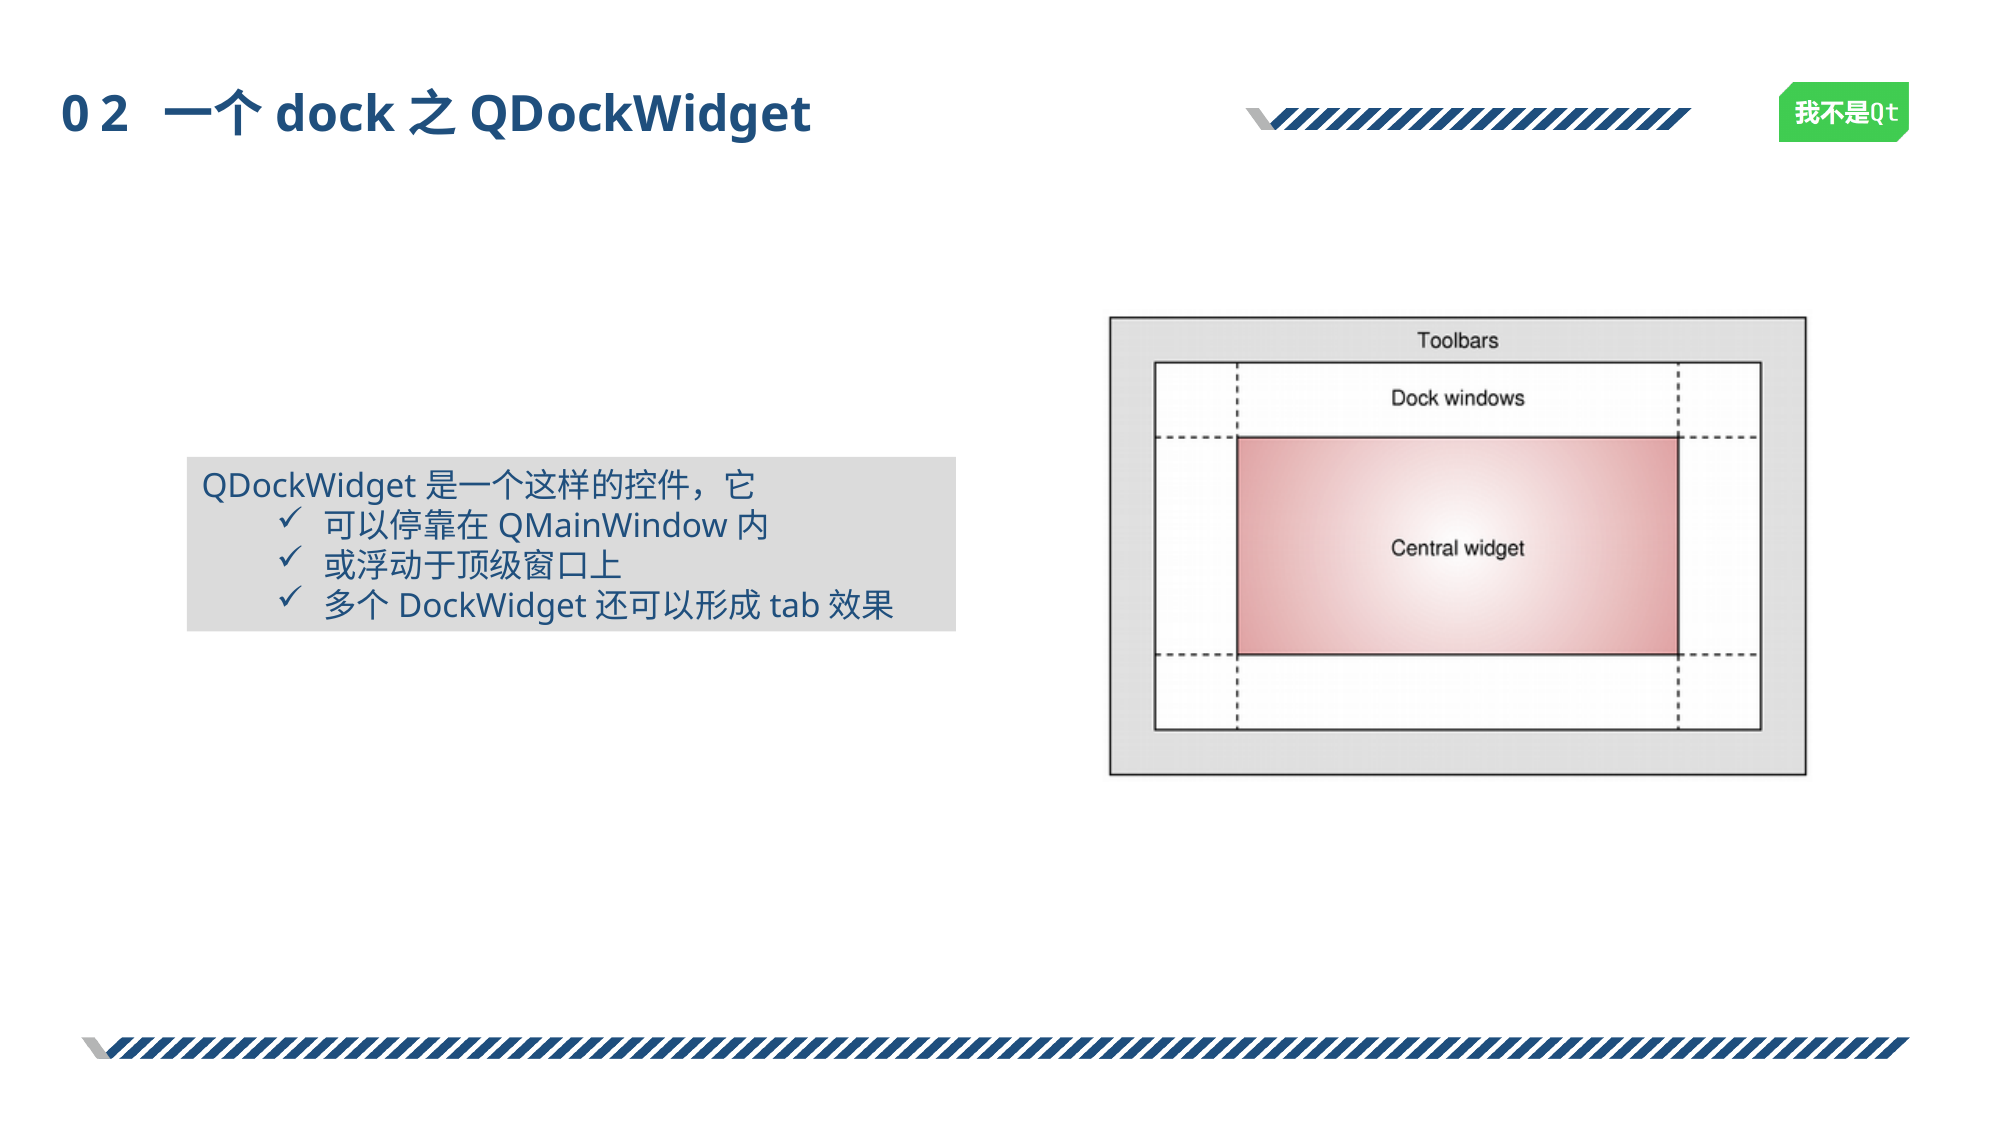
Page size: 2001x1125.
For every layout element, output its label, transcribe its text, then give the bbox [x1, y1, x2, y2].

picture [1101, 309, 1813, 782]
picture [1245, 108, 1692, 130]
text_box 02 一个dock之QDockWidget [46, 73, 827, 149]
picture [81, 1037, 1910, 1059]
picture [1779, 82, 1909, 142]
text_box QDockWidget是一个这样的控件，它 可以停靠在QMainWindow内 或浮动于顶级窗口上 多个DockWidget还可以形成tab效果 [186, 456, 956, 632]
